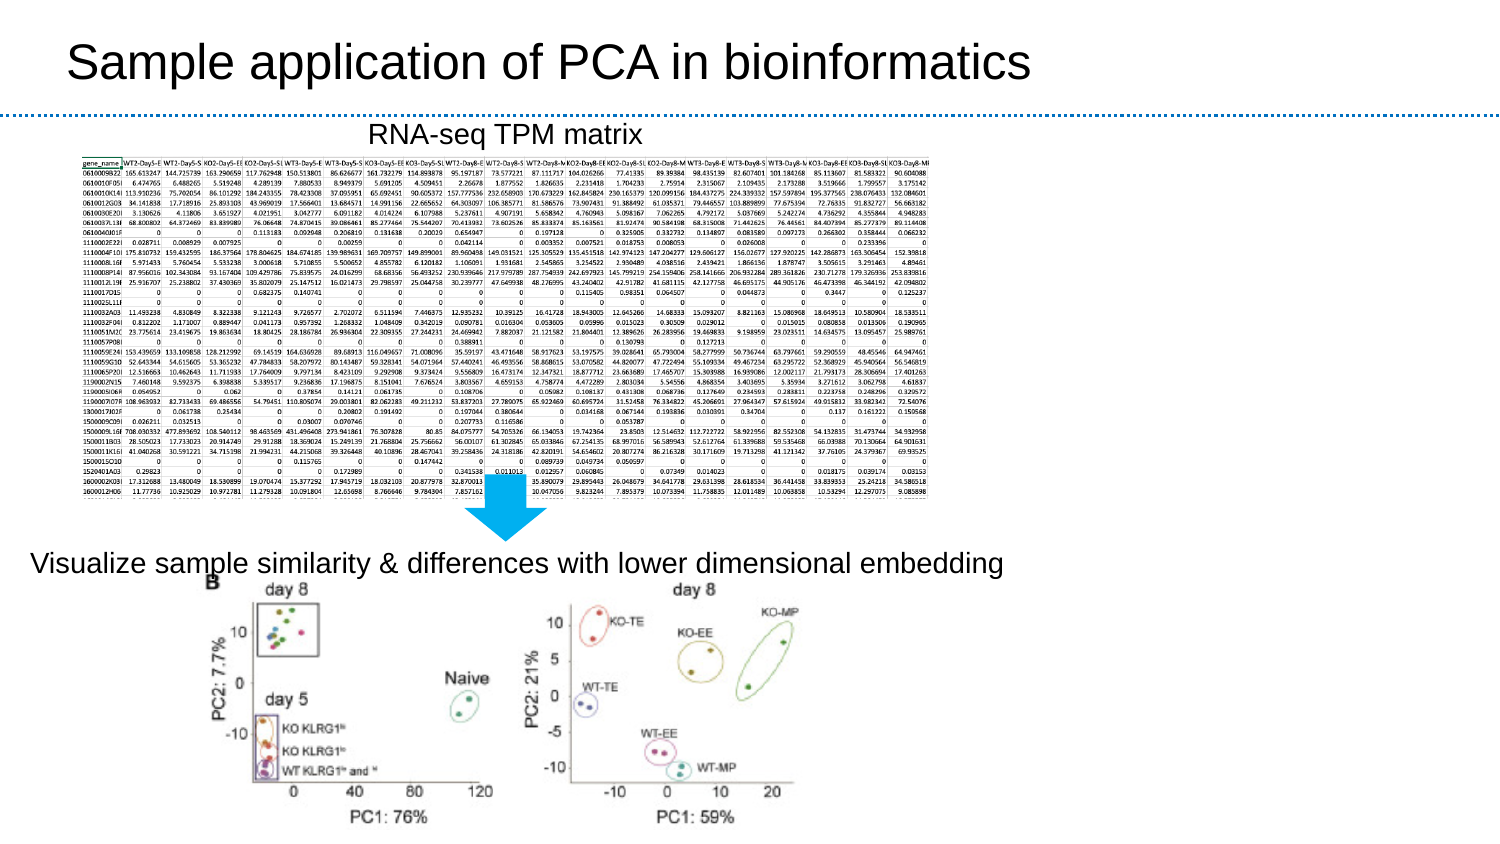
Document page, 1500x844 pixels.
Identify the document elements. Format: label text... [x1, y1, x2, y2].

text_box Visualize sample similarity & differences with lower dimensional embedding [15, 537, 1021, 587]
text_box [462, 507, 550, 537]
picture [82, 155, 930, 499]
picture [188, 570, 824, 830]
text_box RNA-seq TPM matrix [353, 108, 659, 154]
title Sample application of PCA in bioinformatics [51, 14, 1449, 109]
